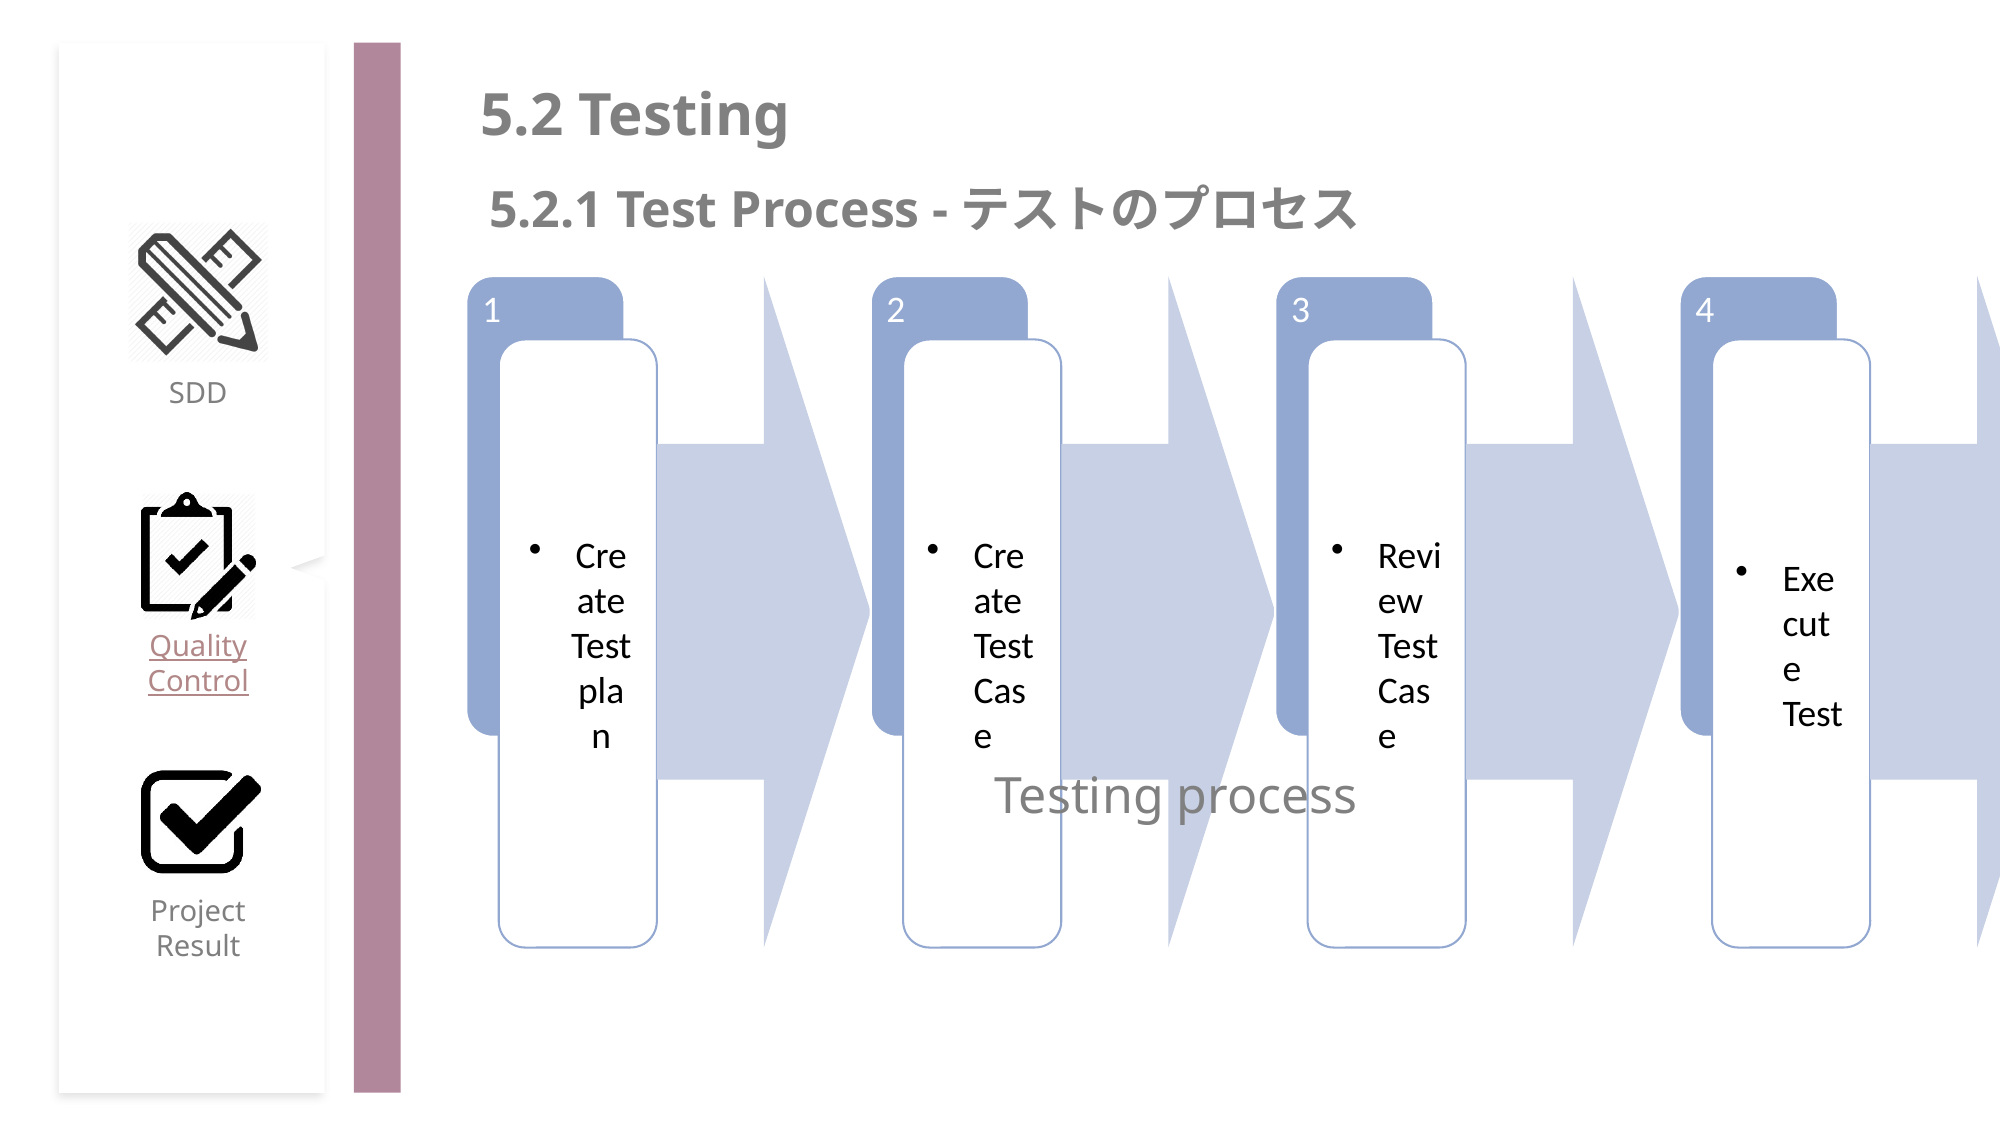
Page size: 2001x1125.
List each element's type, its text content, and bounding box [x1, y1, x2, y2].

text_box SDD [99, 366, 297, 417]
picture [141, 492, 256, 620]
text_box [57, 41, 326, 1094]
text_box Project Result [106, 884, 290, 970]
text_box 5.2.1 Test Process -テストのプロセス [474, 170, 1391, 246]
text_box 5.2 Testing [430, 69, 841, 155]
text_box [466, 276, 1964, 948]
picture [127, 221, 269, 363]
text_box Quality Control [93, 619, 303, 705]
picture [141, 761, 261, 882]
text_box [353, 42, 402, 1094]
